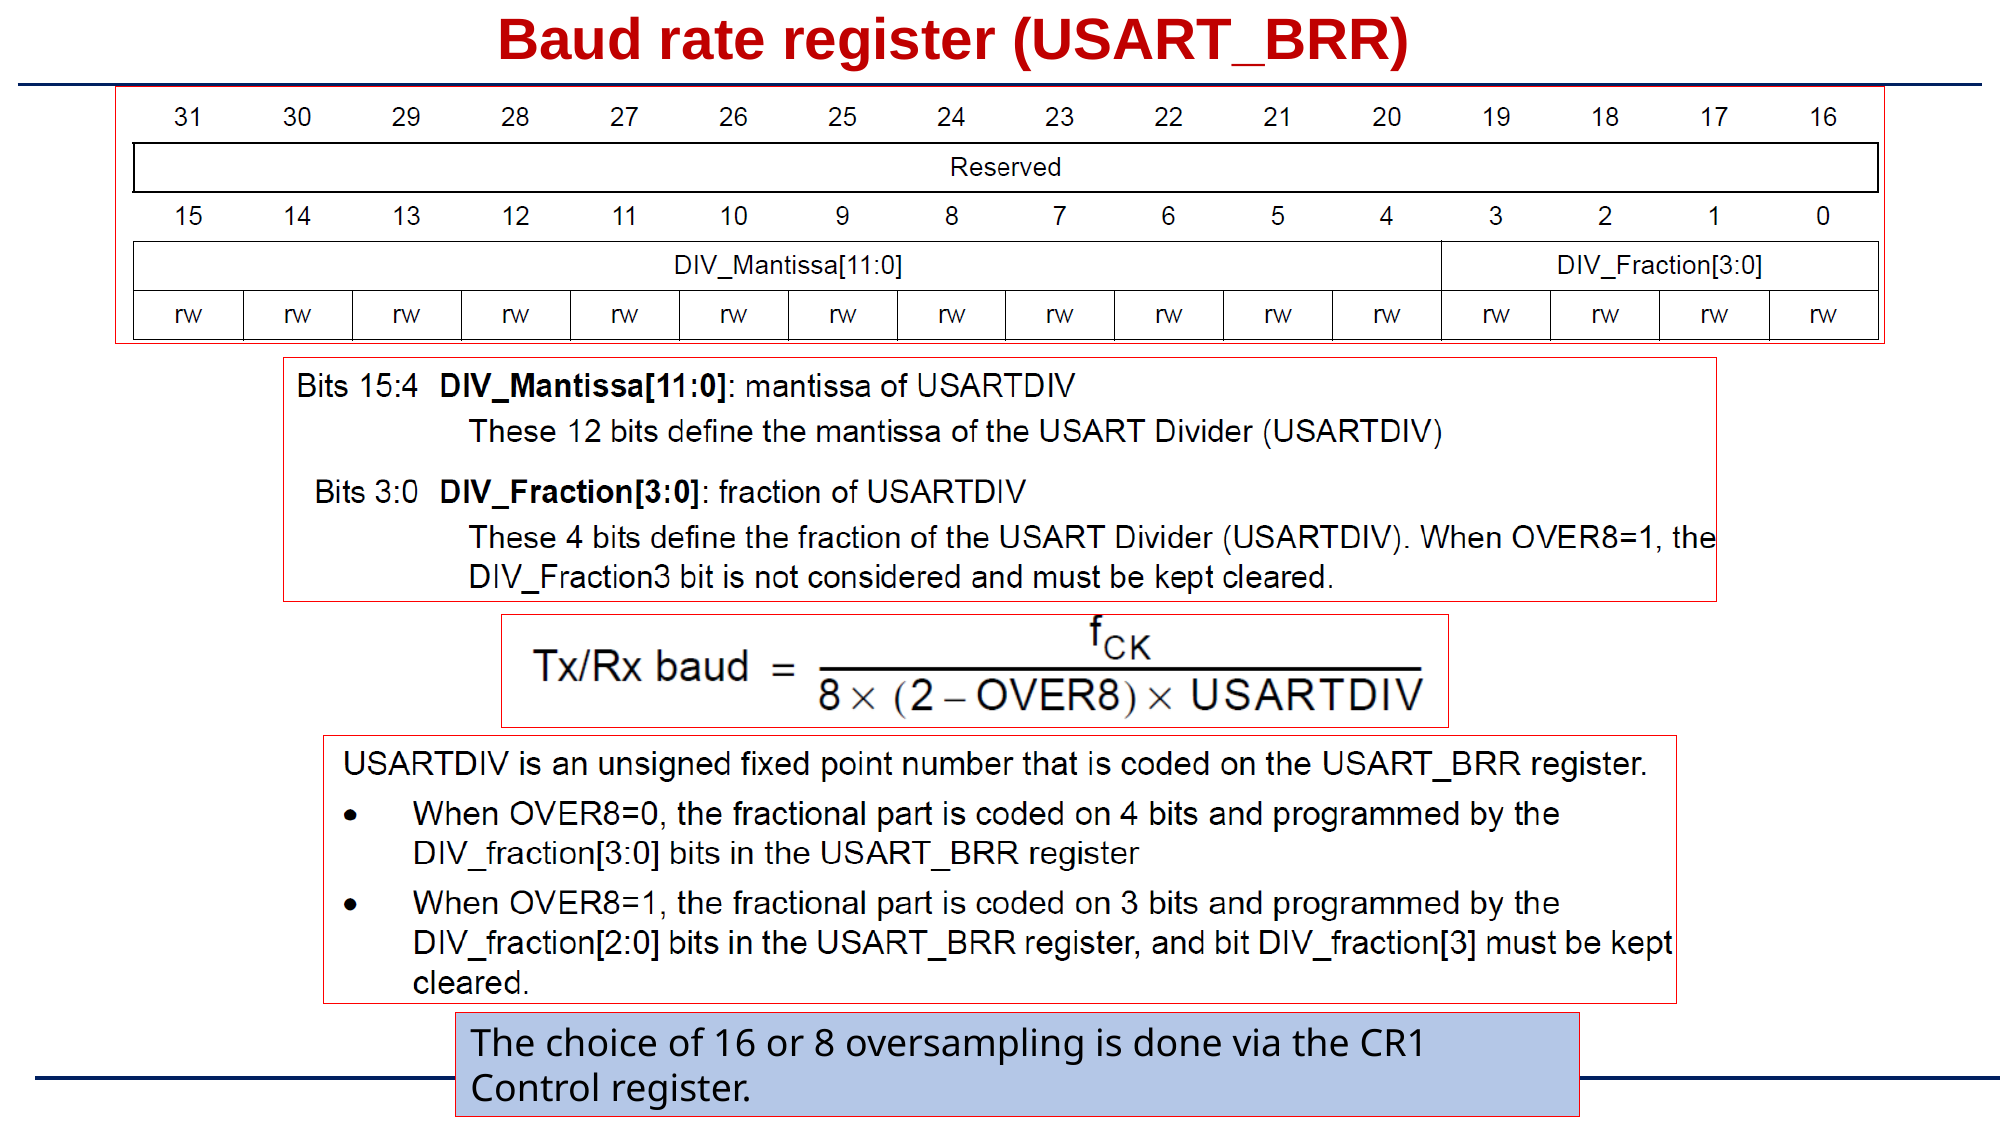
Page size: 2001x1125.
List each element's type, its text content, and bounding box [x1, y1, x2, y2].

footer Embedded Systems ARM cortex M4 UART [680, 1117, 1356, 1125]
text_box The choice of 16 or 8 oversampling is done via the CR1 Control register. [455, 1012, 1580, 1077]
title Baud rate register (USART_BRR) [482, 0, 1431, 83]
picture [323, 735, 1677, 1004]
text_box The choice of 16 or 8 oversampling is done via the CR1 Control register. [455, 1079, 1580, 1117]
picture [283, 357, 1717, 602]
picture [115, 86, 1885, 344]
picture [501, 614, 1449, 728]
